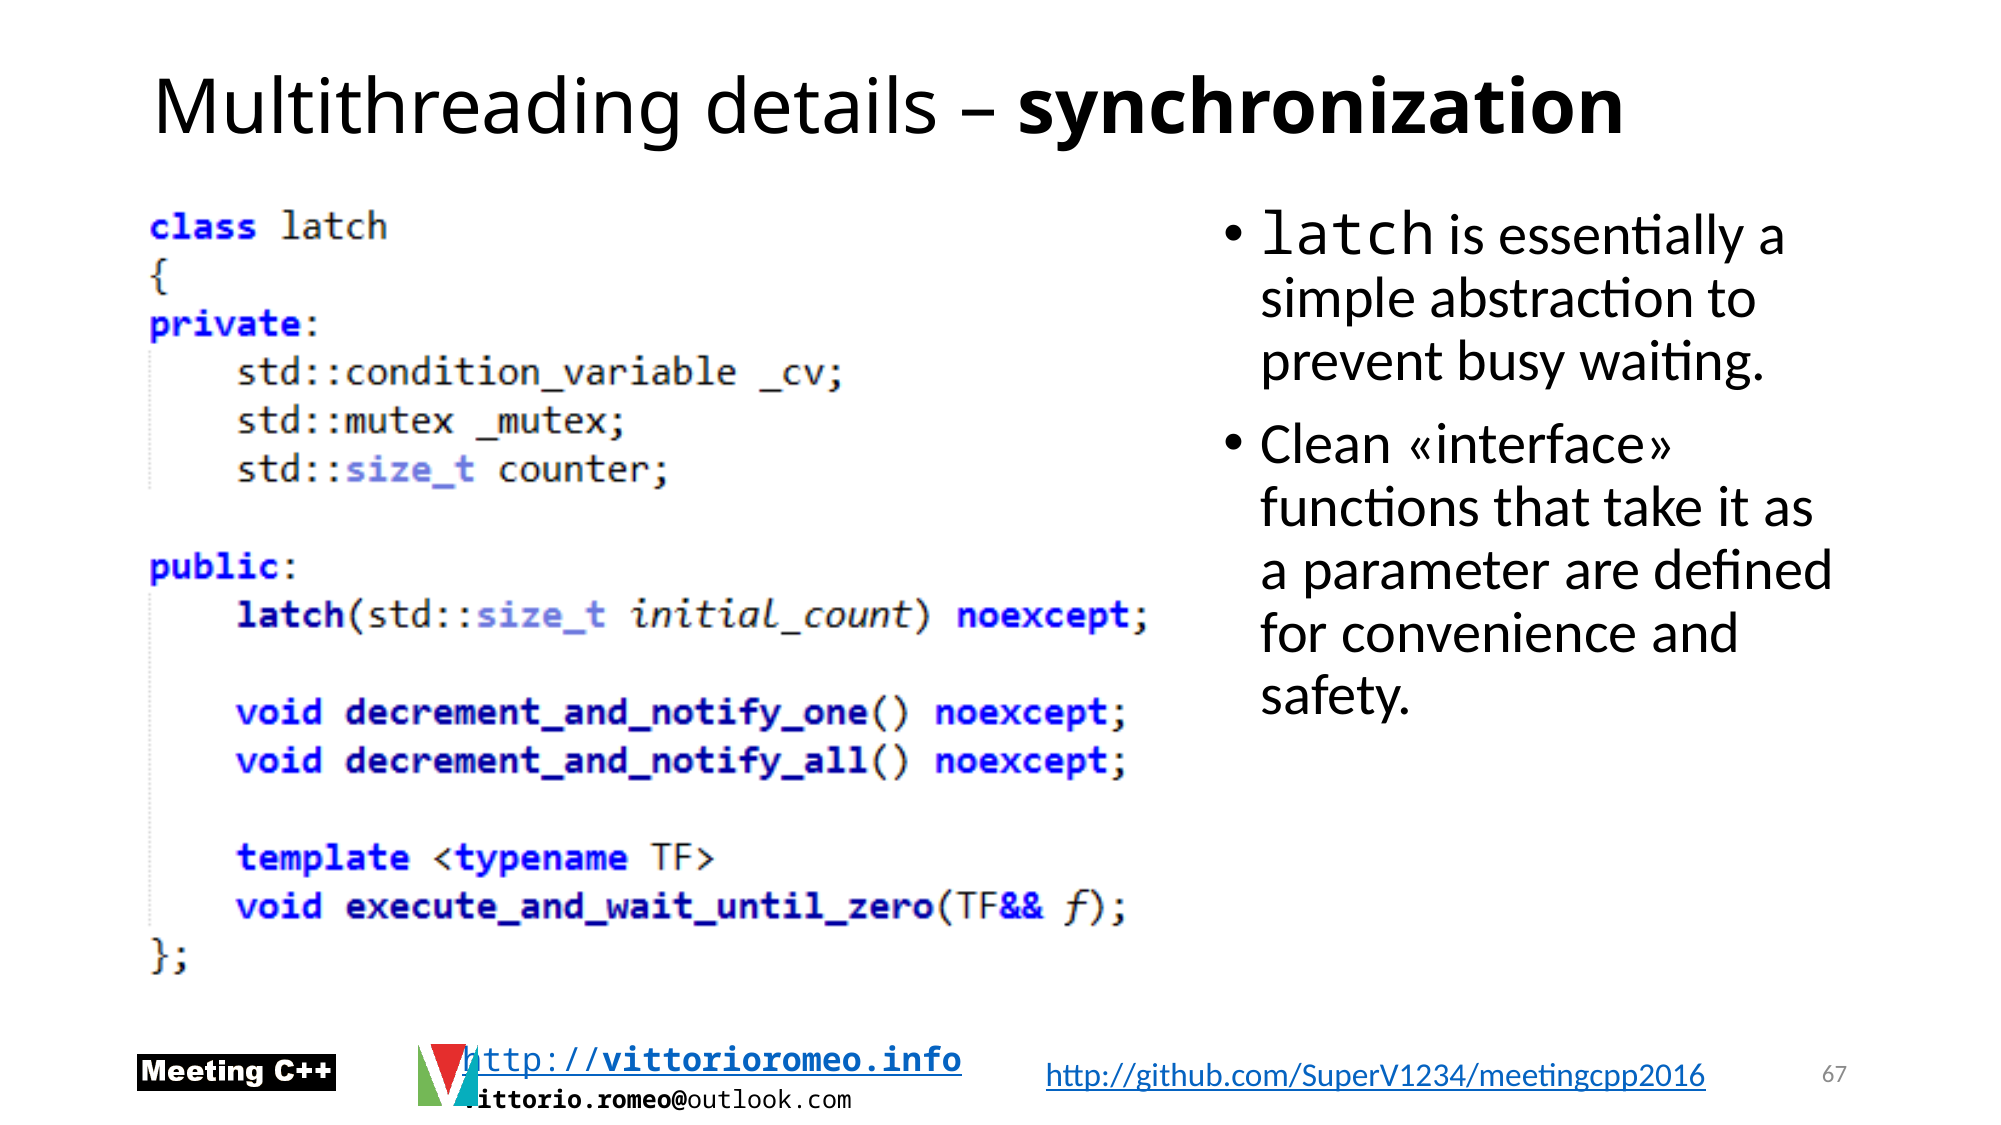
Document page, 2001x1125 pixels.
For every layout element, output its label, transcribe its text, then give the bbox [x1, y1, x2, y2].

picture [137, 196, 1177, 992]
slide_number 67 [1793, 1042, 1863, 1103]
list latch is essentially a simple abstraction to prevent busy waiting. Clean «interface» functions that take it as a parameter are defined for convenience and safety. [1208, 196, 1863, 1017]
title Multithreading details – synchronization [137, 59, 1863, 159]
picture [137, 1054, 336, 1091]
picture [418, 1044, 478, 1106]
